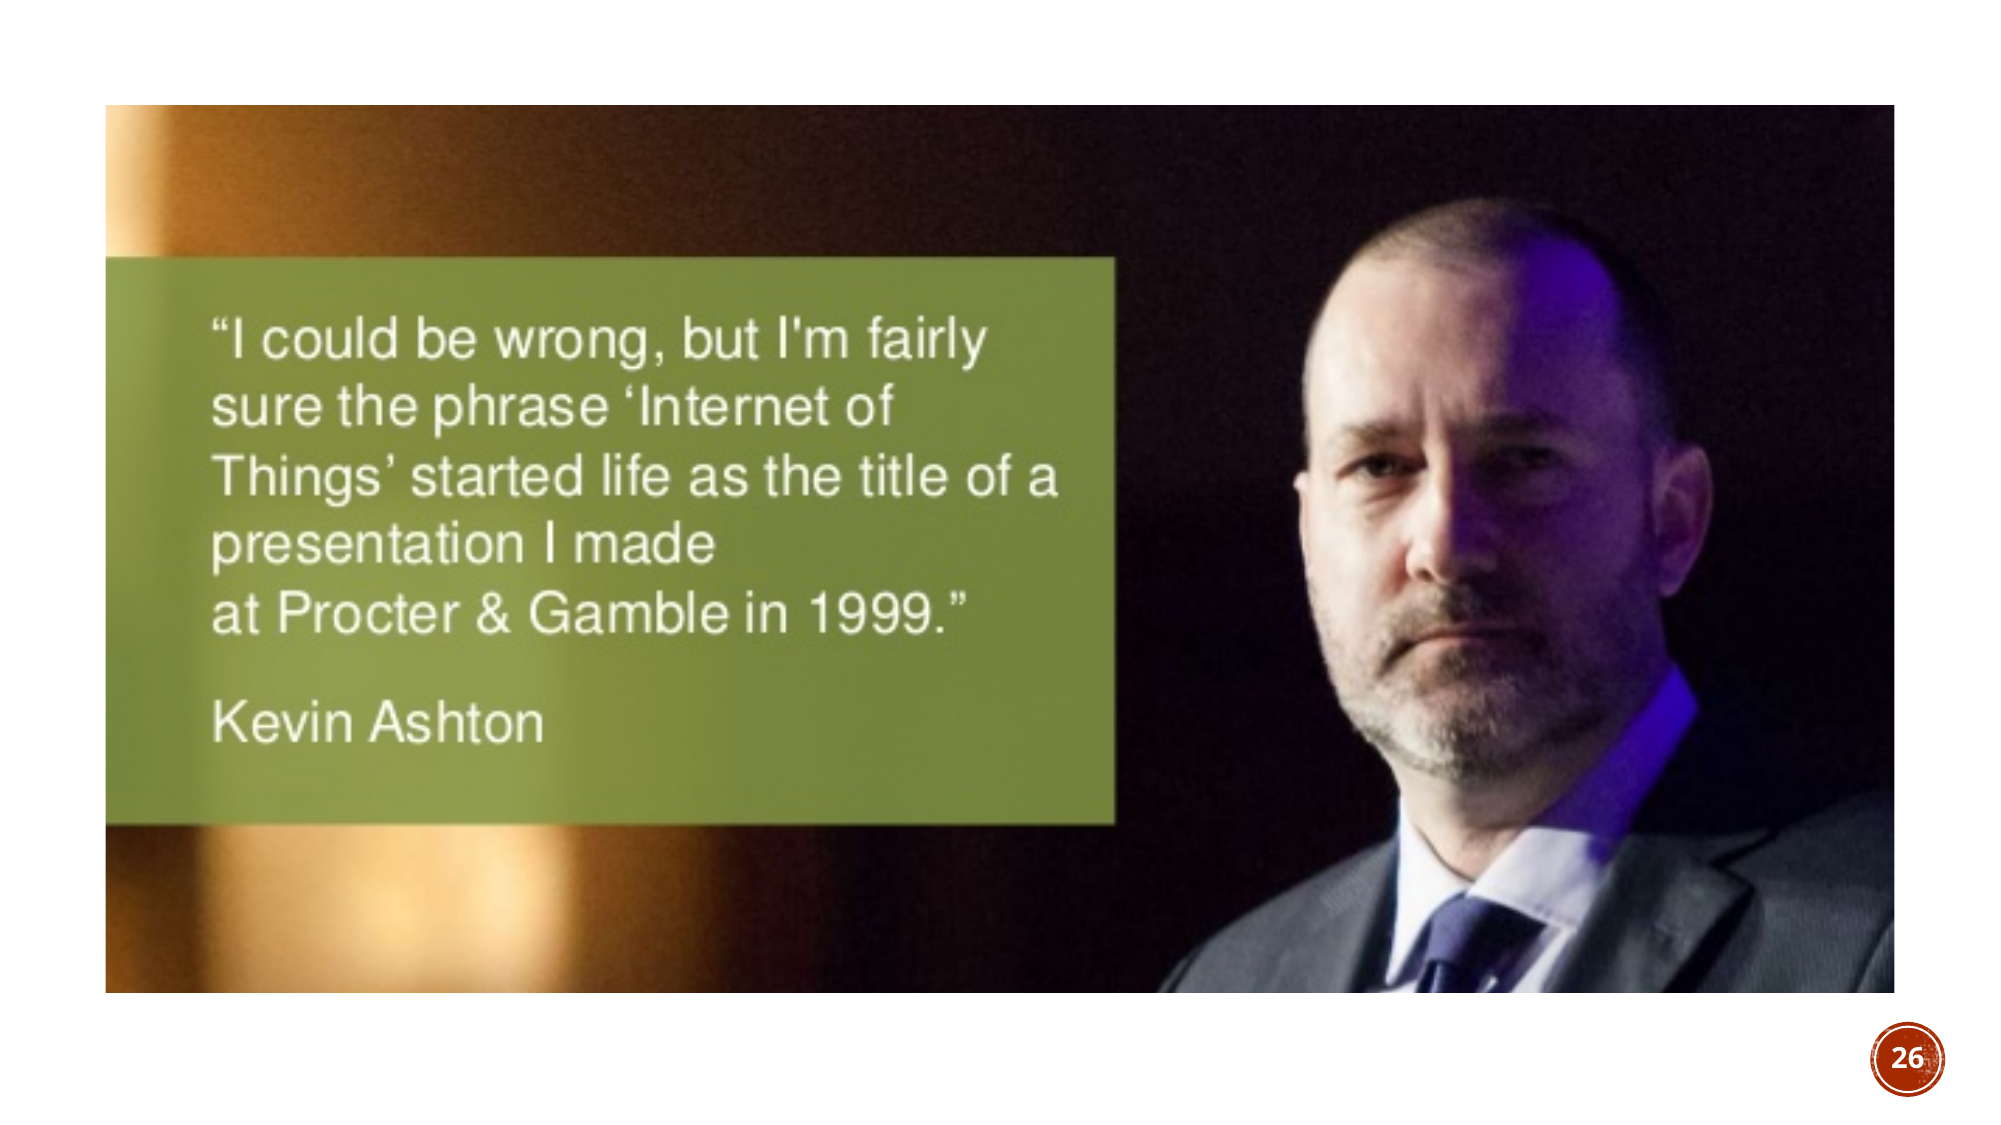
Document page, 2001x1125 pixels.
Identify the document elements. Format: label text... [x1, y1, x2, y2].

slide_number 25 [1855, 1028, 1961, 1089]
picture [105, 105, 1892, 992]
